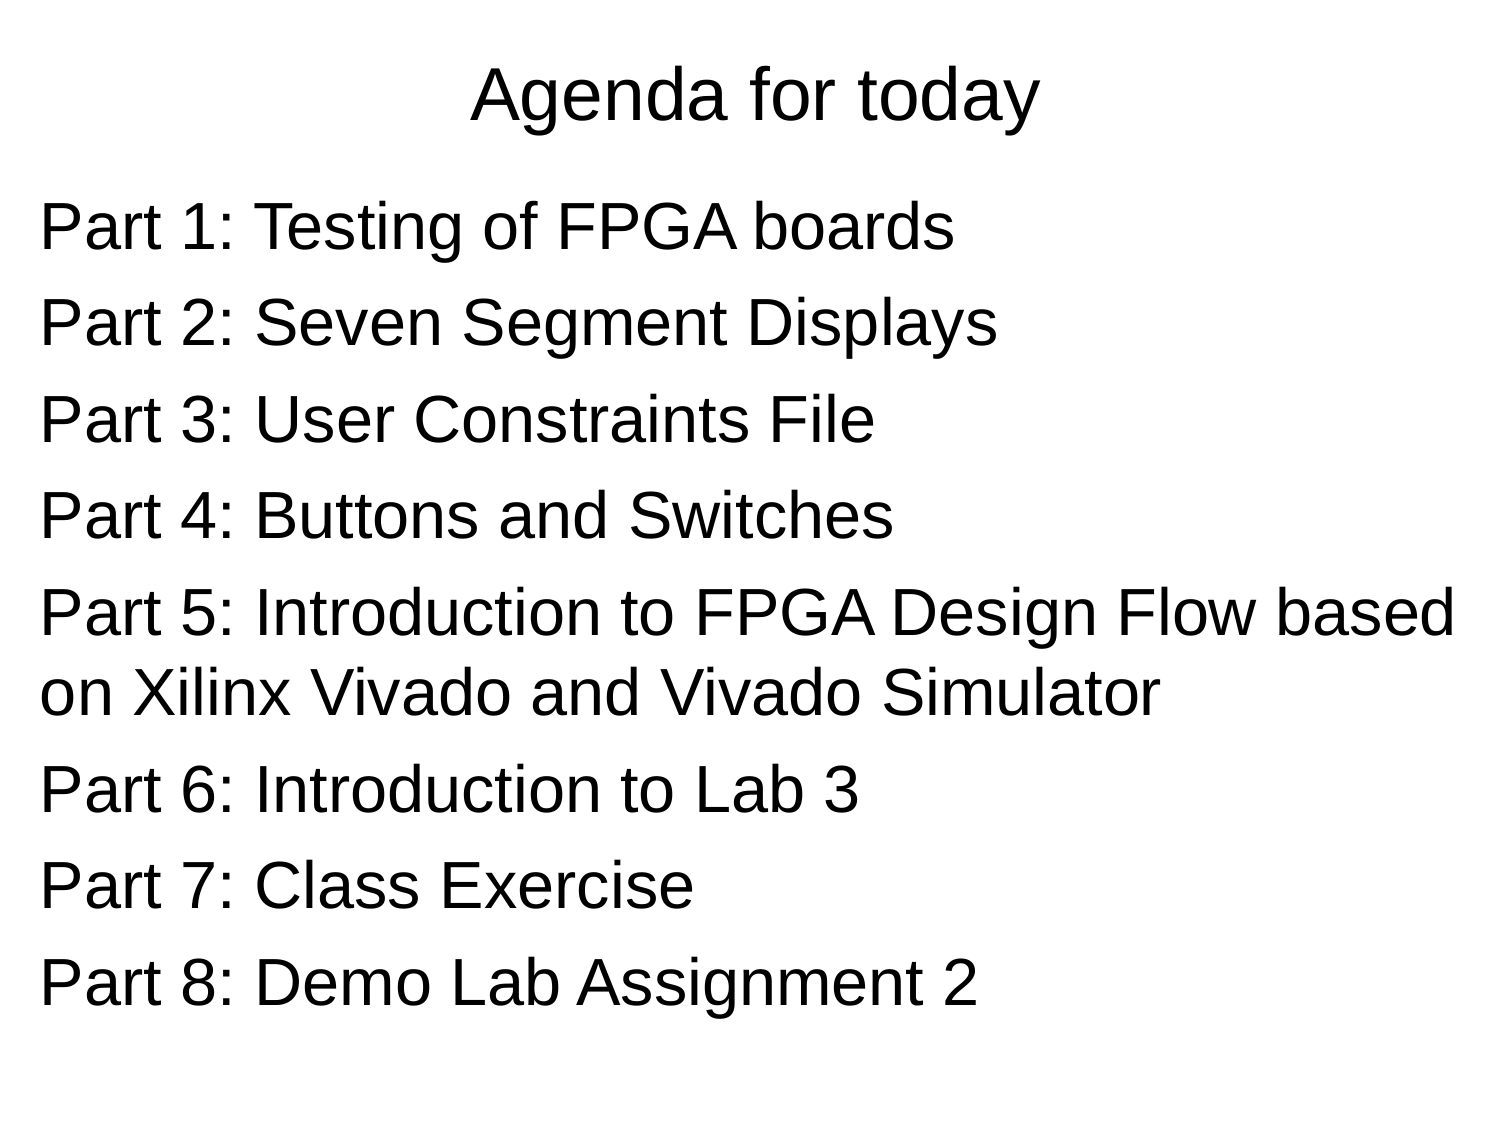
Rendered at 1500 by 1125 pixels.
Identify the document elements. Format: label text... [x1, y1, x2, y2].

text_box Part 1: Testing of FPGA boards Part 2: Seven Segment Displays Part 3: User Constraints File Part 4: Buttons and Switches Part 5: Introduction to FPGA Design Flow based on Xilinx Vivado and Vivado Simulator Part 6: Introduction to Lab 3 Part 7: Class Exercise Part 8: Demo Lab Assignment 2 [24, 174, 1488, 1027]
text_box Agenda for today [455, 37, 1057, 143]
